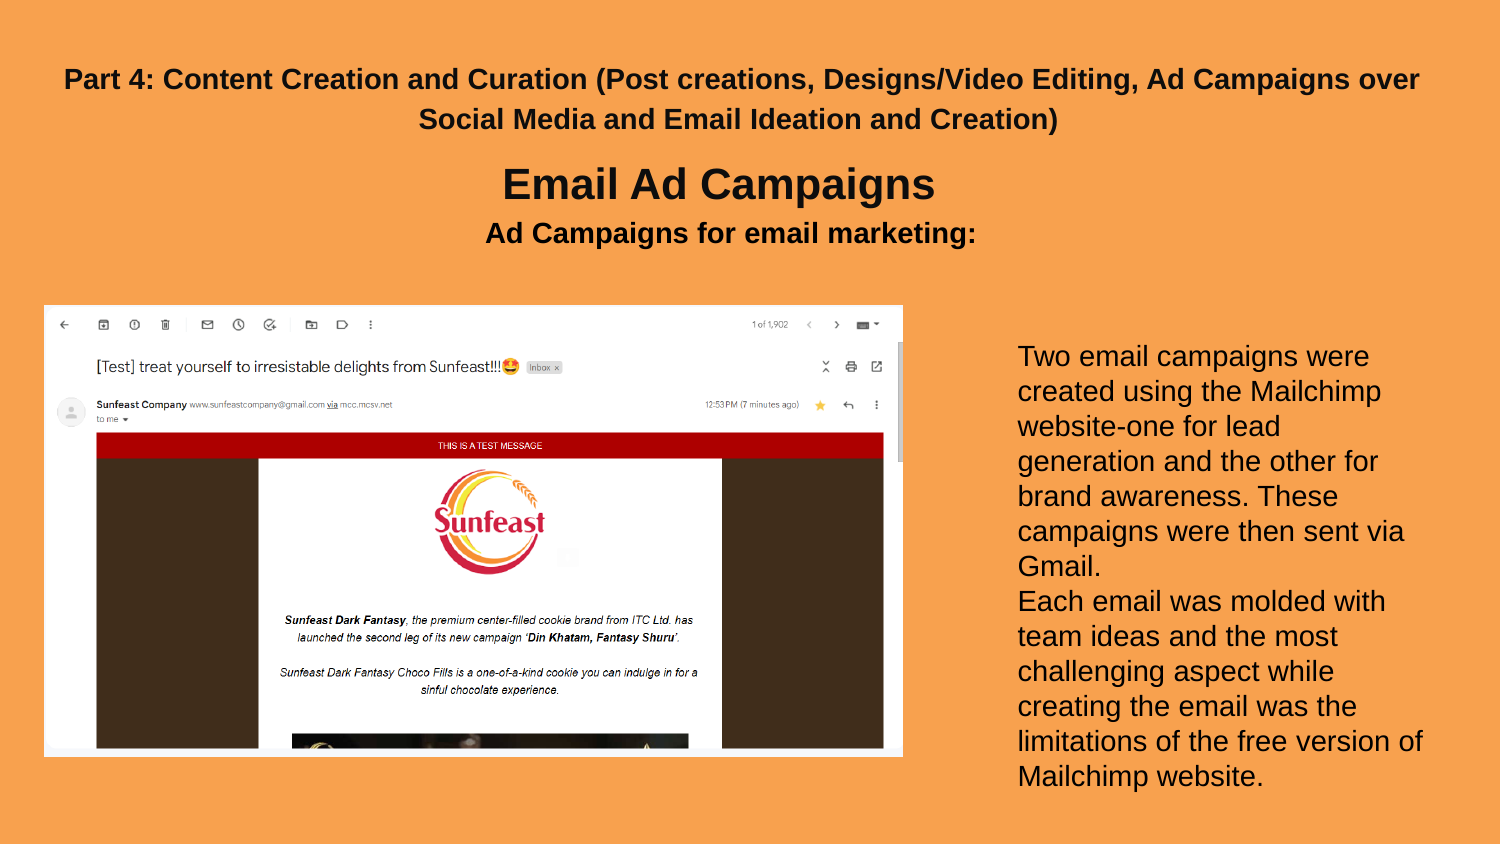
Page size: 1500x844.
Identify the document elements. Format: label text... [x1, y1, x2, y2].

text_box Ad Campaigns for email marketing: [394, 199, 1003, 265]
picture [43, 305, 903, 757]
text_box Two email campaigns were created using the Mailchimp website-one for lead generation and the other for brand awareness. These campaigns were then sent via Gmail. Each email was molded with team ideas and the most challenging aspect while creating the email was the limitations of the free version of Mailchimp website. [1002, 330, 1441, 800]
text_box Part 4: Content Creation and Curation (Post creations, Designs/Video Editing, Ad Campaigns over Social Media and Email Ideation and Creation) [22, 39, 1464, 151]
text_box Email Ad Campaigns [487, 132, 983, 224]
